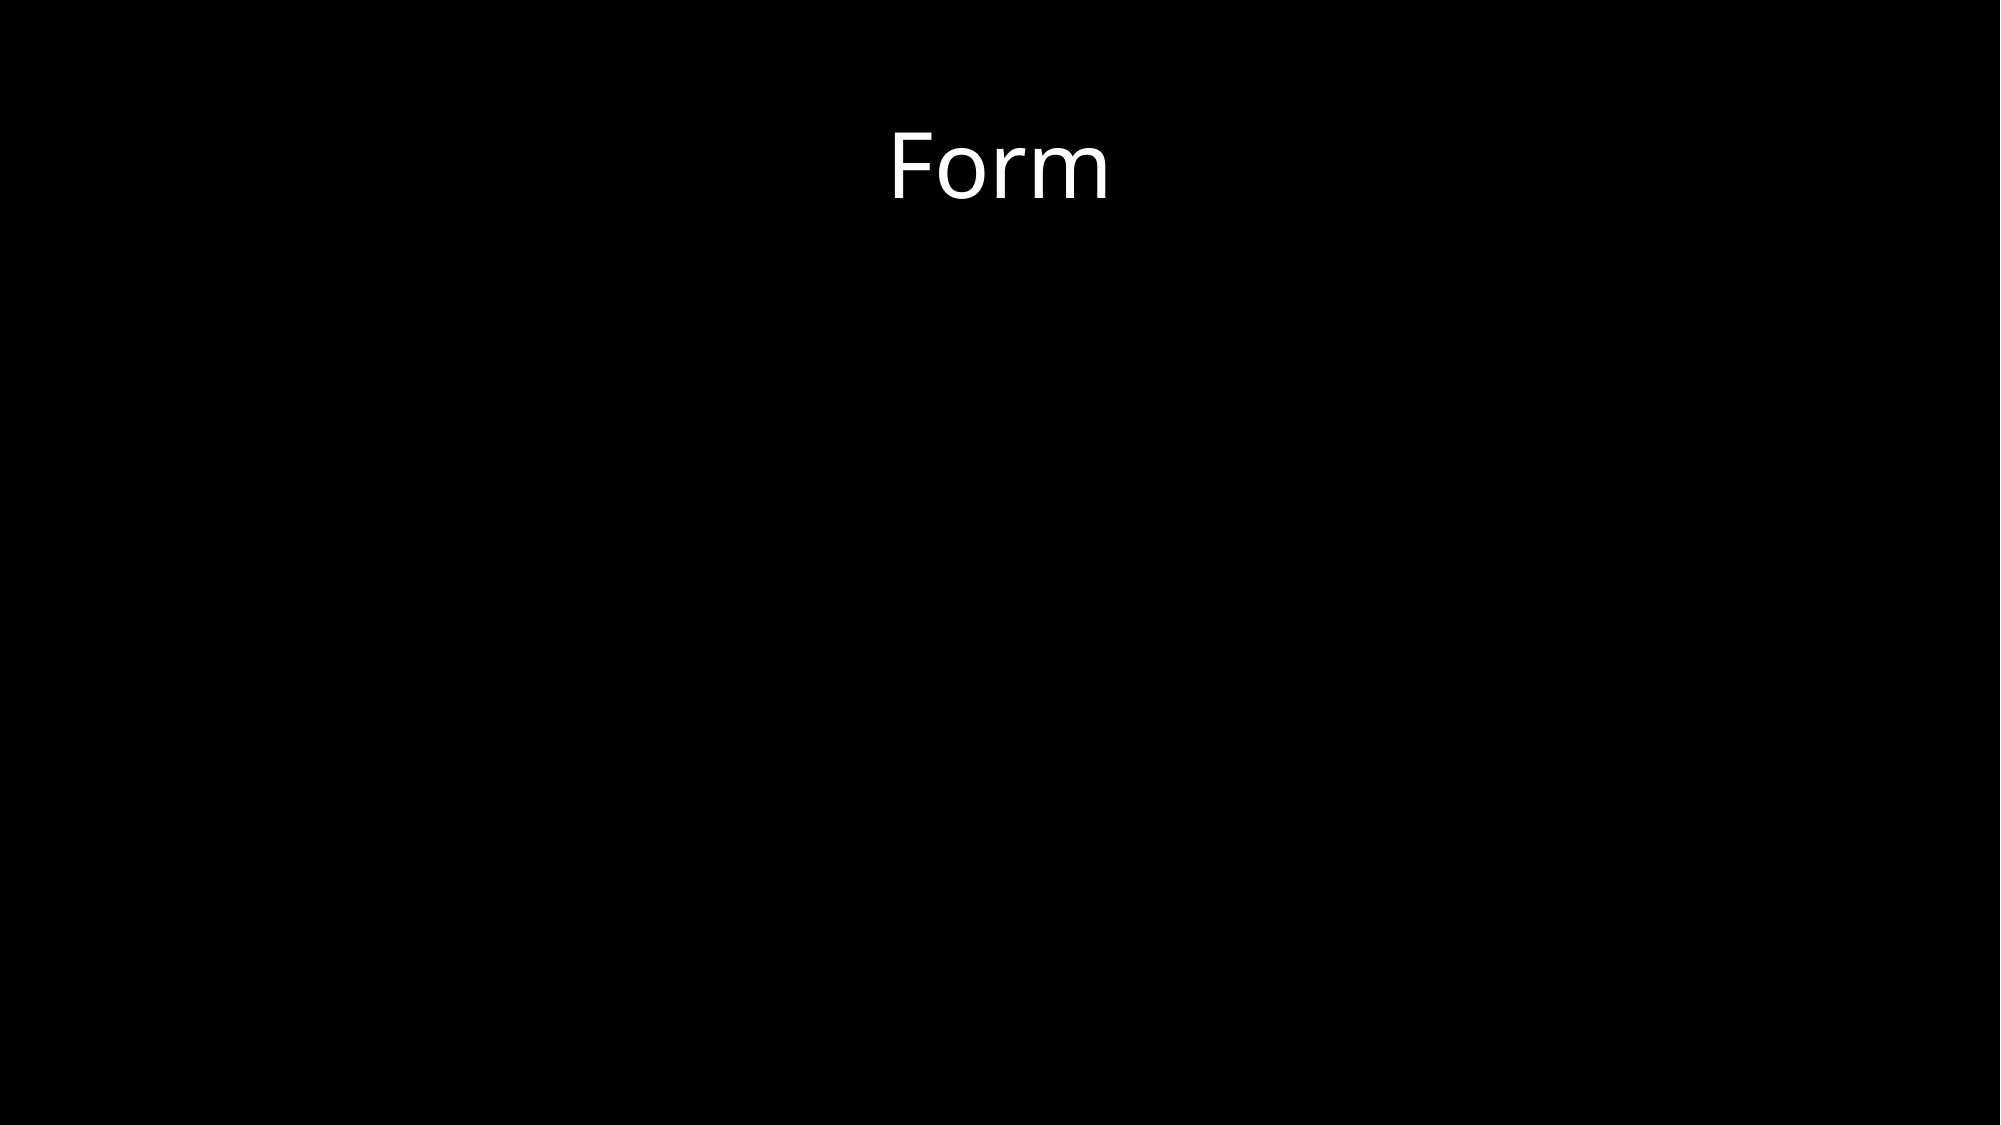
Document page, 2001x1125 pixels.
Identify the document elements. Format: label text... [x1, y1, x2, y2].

title Form [137, 59, 1863, 278]
